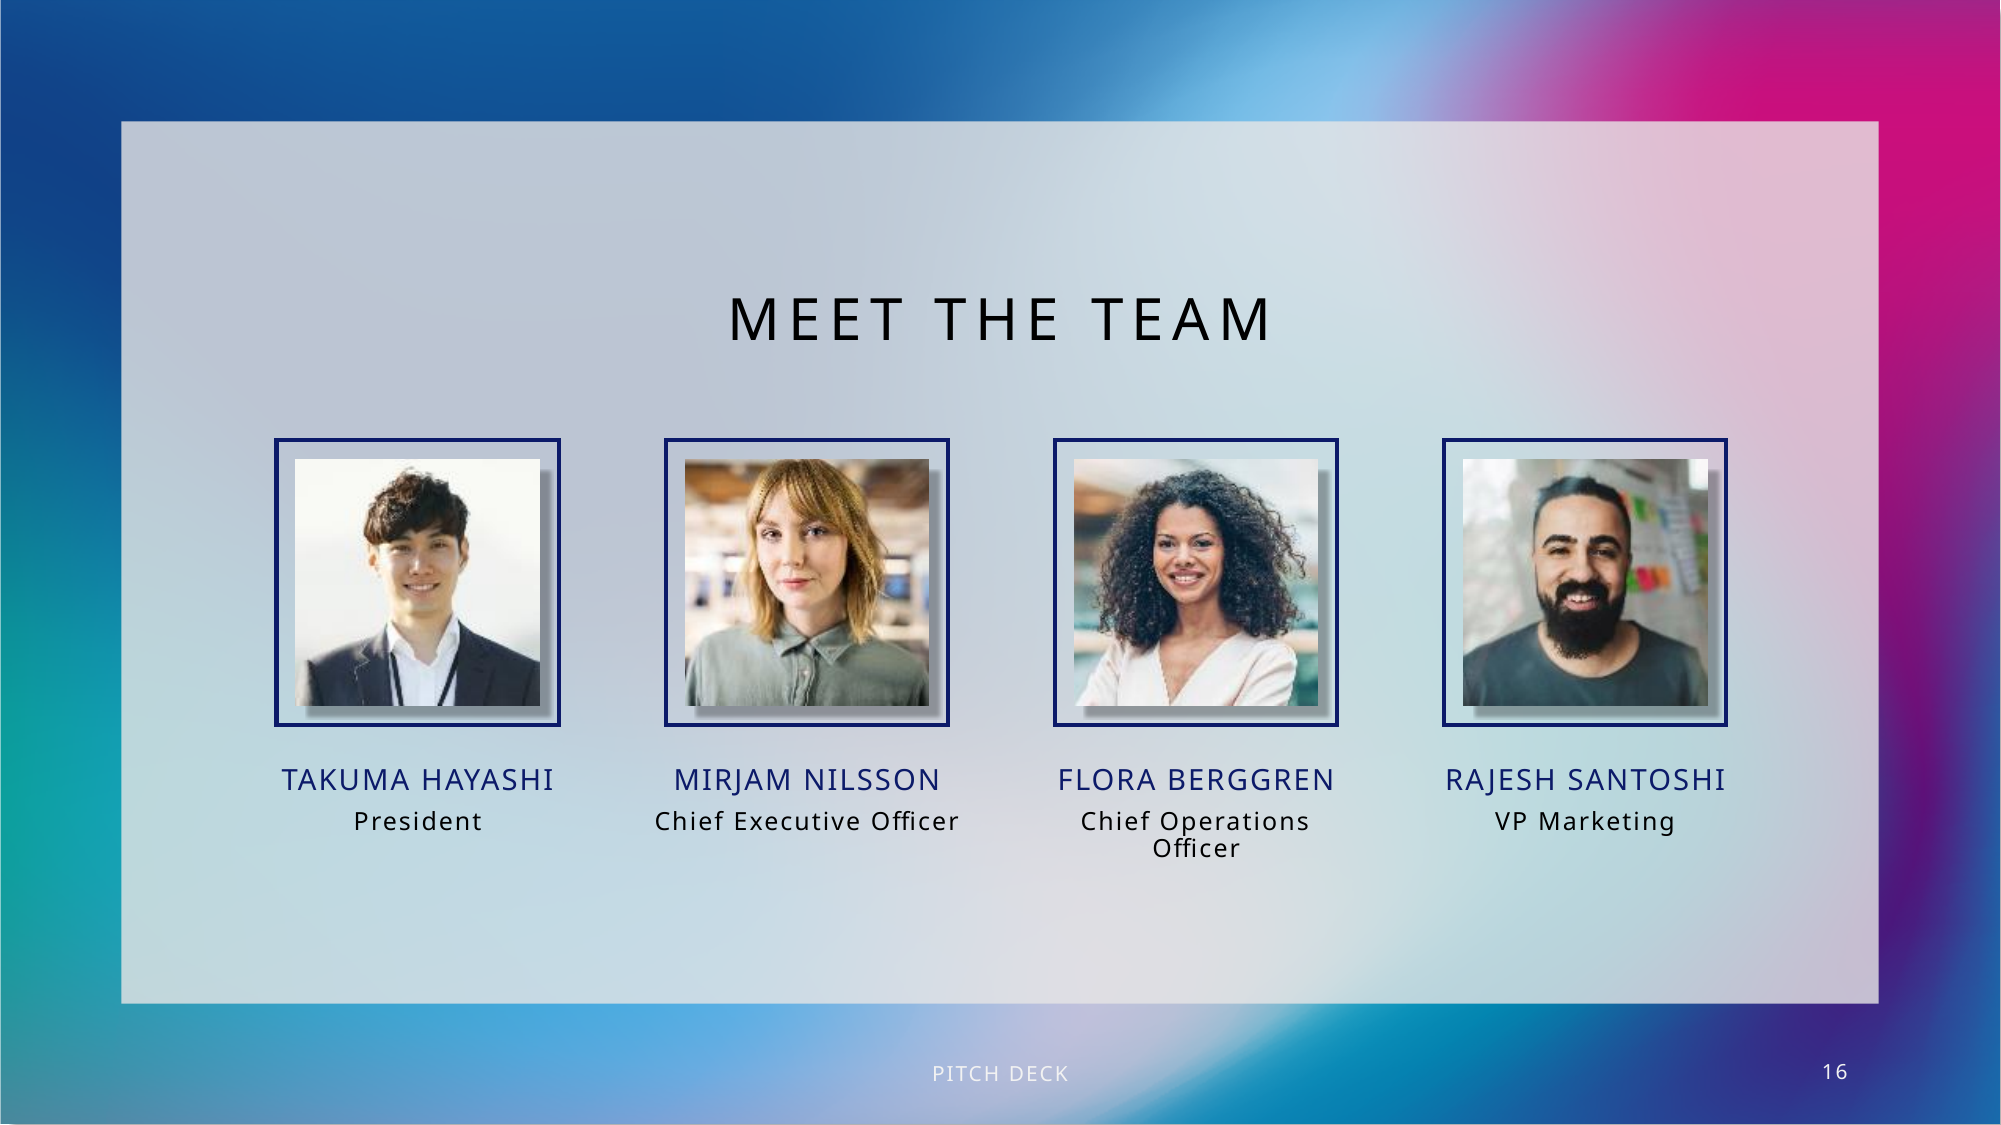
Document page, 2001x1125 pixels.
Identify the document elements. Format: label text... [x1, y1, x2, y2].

title Meet the team [402, 257, 1598, 361]
list Flora Berggren​​ [1022, 749, 1370, 801]
list Takuma Hayashi​​ [244, 749, 592, 801]
picture [684, 459, 929, 706]
picture [1074, 459, 1318, 706]
list Rajesh Santoshi​​ [1411, 749, 1759, 801]
picture [1463, 459, 1708, 706]
picture [295, 459, 540, 706]
list VP Marketing​ [1411, 801, 1759, 889]
slide_number <number> [1412, 1042, 1863, 1103]
list Mirjam Nilsson​​ [633, 749, 981, 801]
list Chief Operations Officer​ [1022, 801, 1370, 889]
picture [0, 0, 2000, 1125]
list President​ [244, 801, 592, 889]
footer PITCH DECK [662, 1042, 1338, 1103]
list Chief Executive Officer​ [633, 801, 981, 889]
